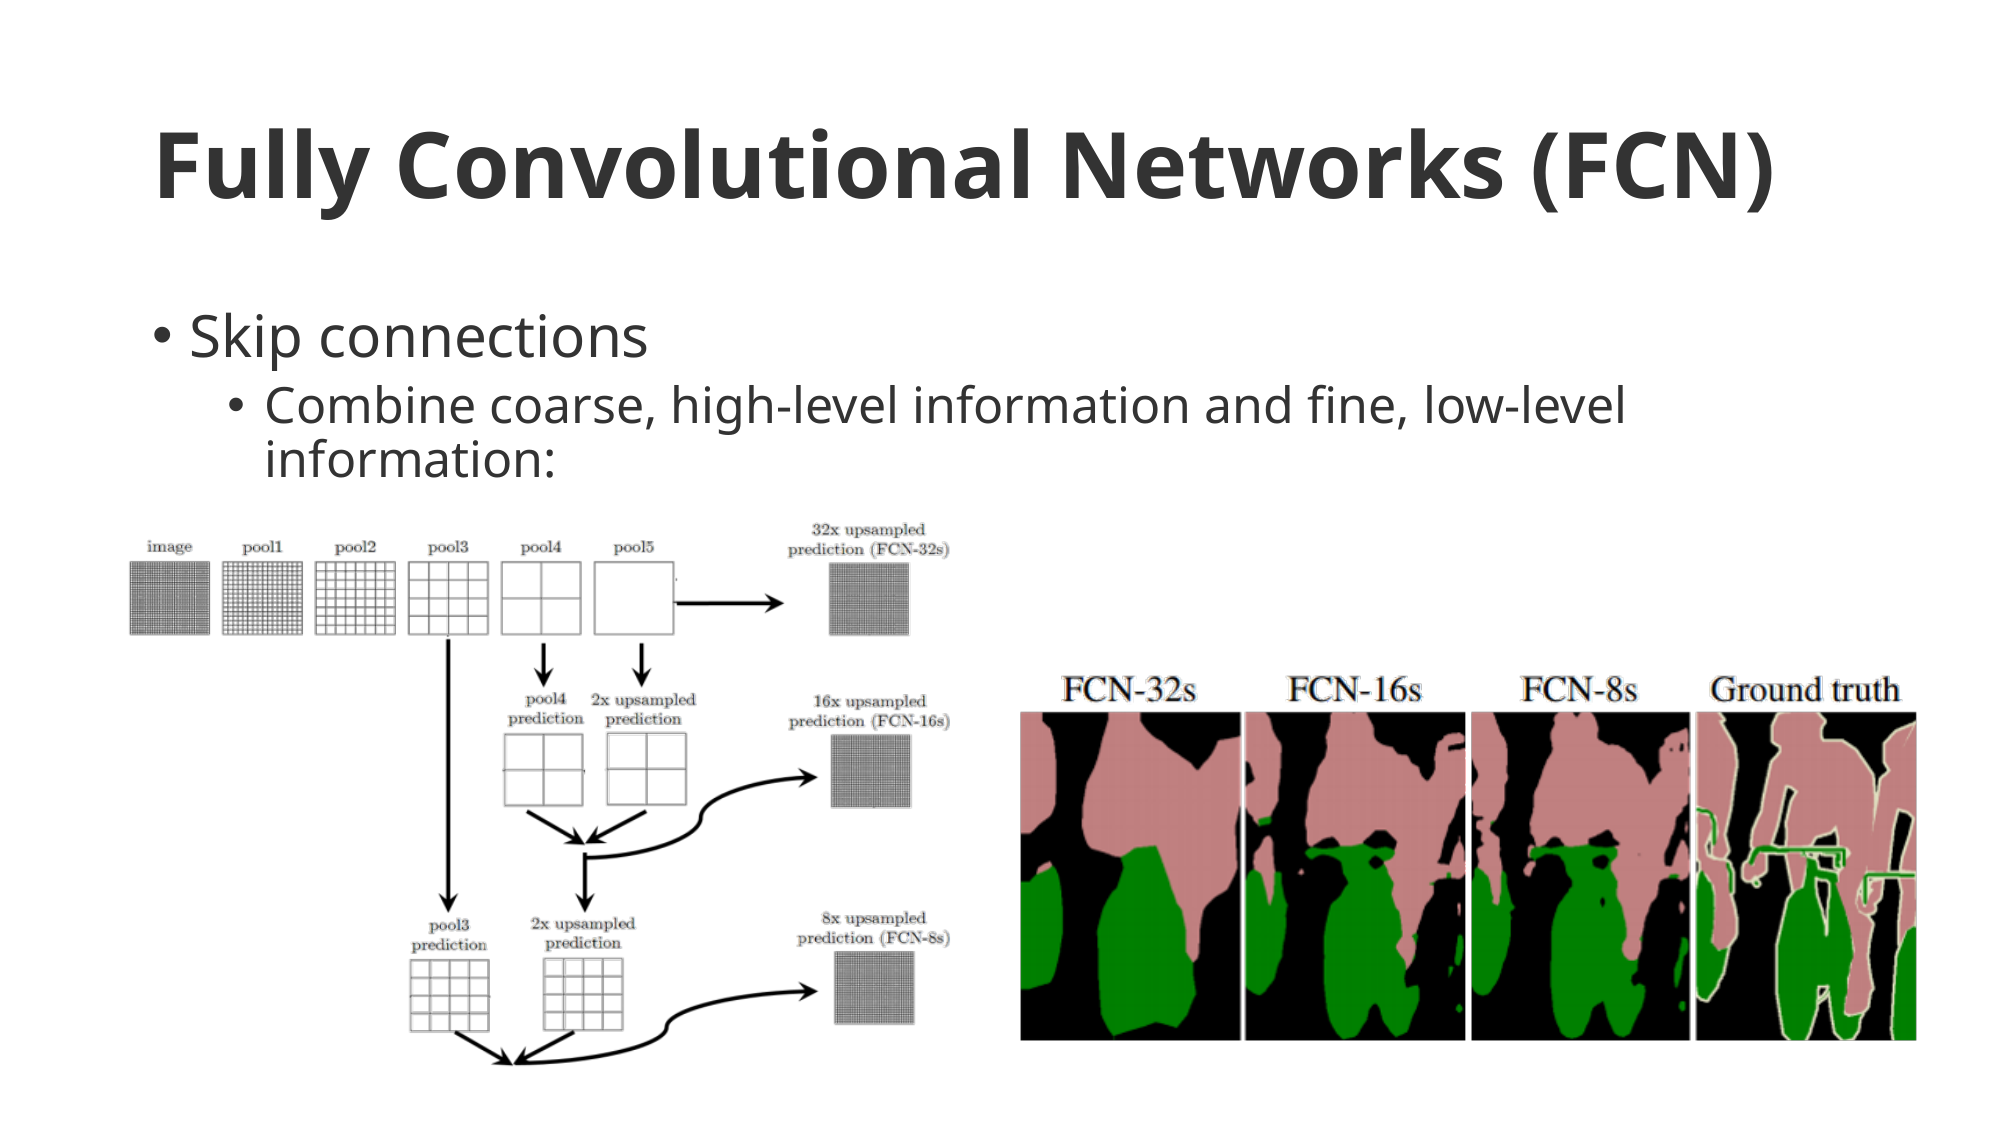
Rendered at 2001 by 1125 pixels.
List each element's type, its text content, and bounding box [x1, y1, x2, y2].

list Skip connections Combine coarse, high-level information and fine, low-level information: [137, 299, 1863, 1014]
picture [999, 656, 1929, 1048]
title Fully Convolutional Networks (FCN) [137, 59, 1863, 278]
picture [123, 510, 959, 1086]
